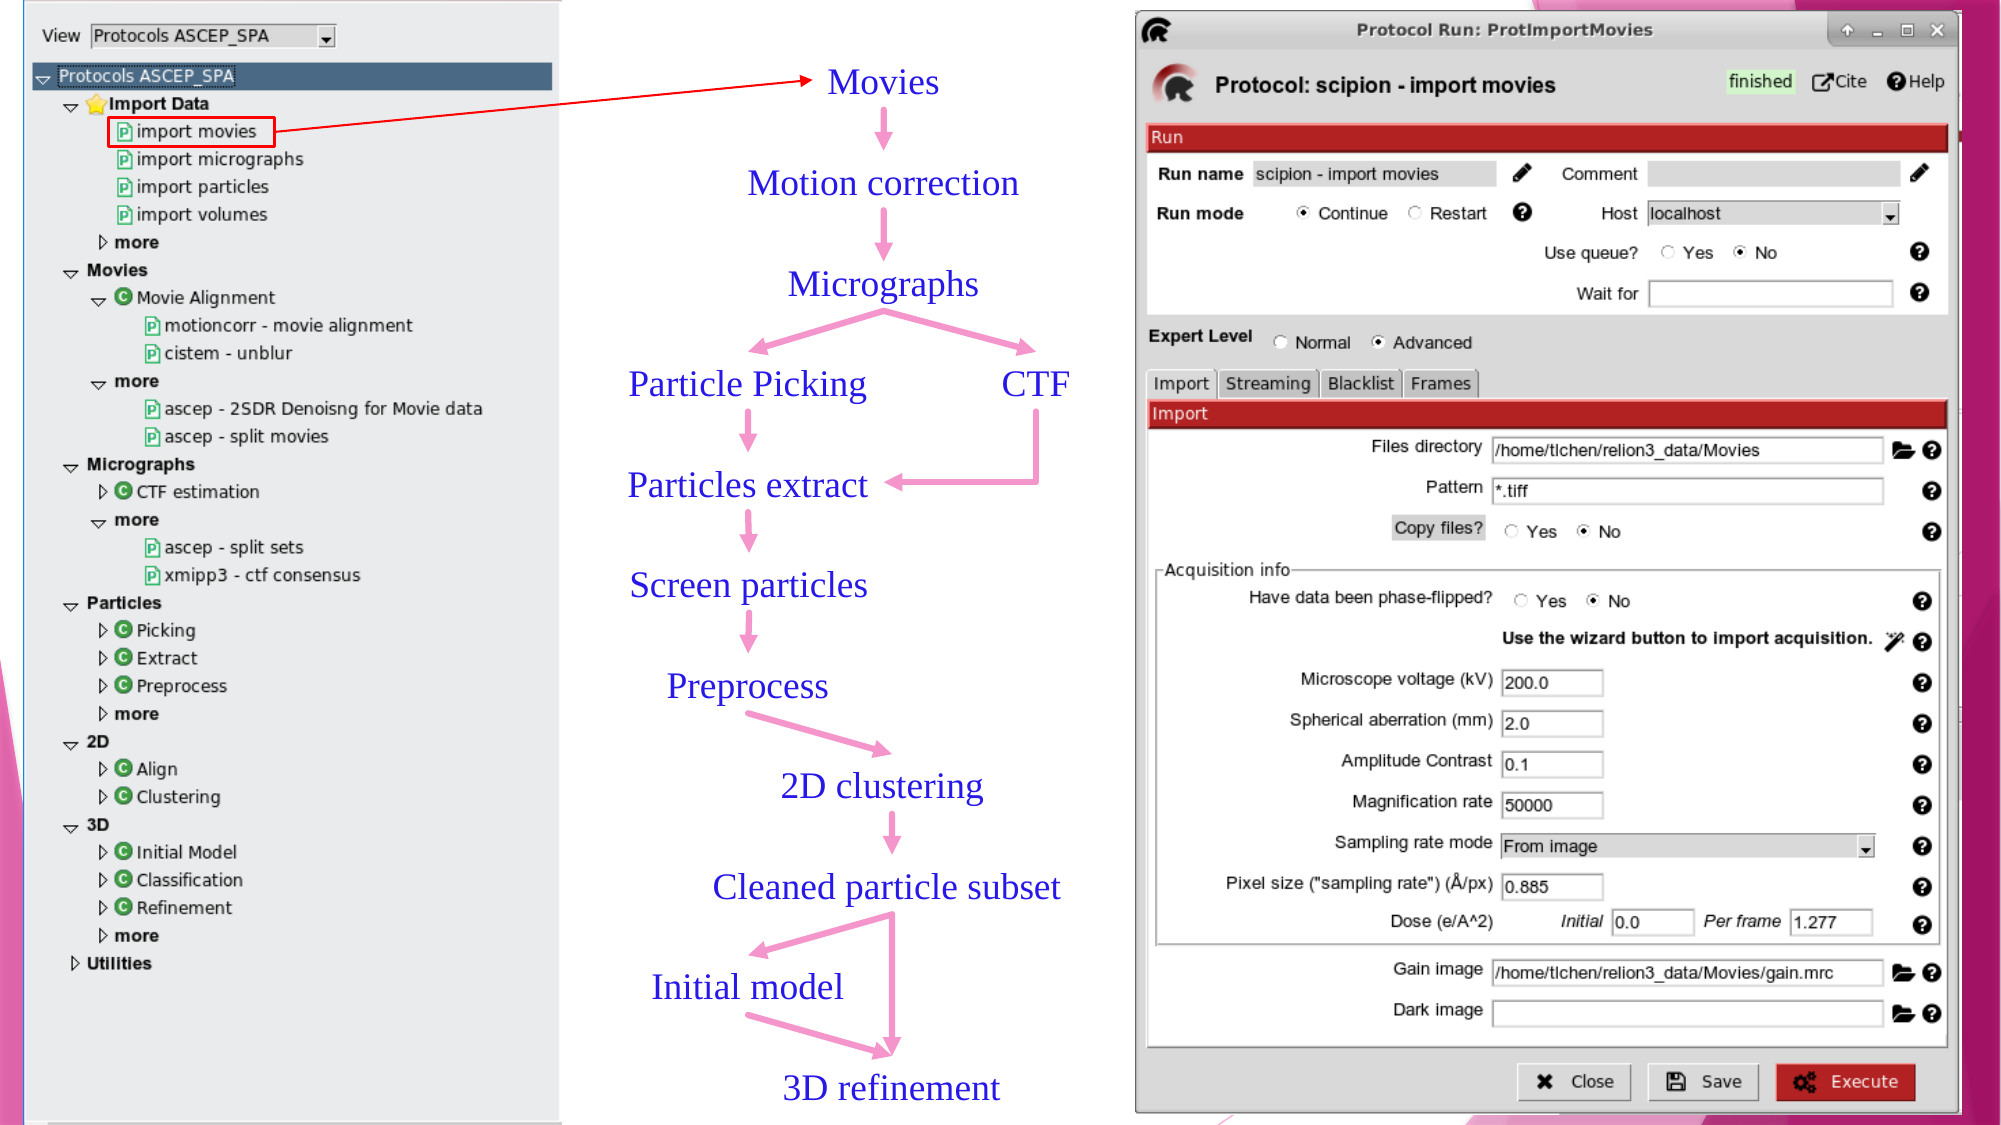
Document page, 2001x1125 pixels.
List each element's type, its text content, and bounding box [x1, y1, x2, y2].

text_box Cleaned particle subset [697, 854, 1087, 915]
picture [23, 0, 562, 1125]
text_box Micrographs [772, 251, 995, 310]
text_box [747, 1015, 886, 1057]
text_box Particles extract [612, 452, 884, 513]
text_box Screen particles [614, 552, 884, 613]
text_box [744, 552, 752, 557]
text_box CTF [986, 351, 1086, 412]
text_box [274, 79, 813, 133]
text_box Movies [812, 49, 955, 110]
text_box Initial model [636, 955, 860, 1015]
text_box Motion correction [732, 150, 1035, 211]
text_box 2D clustering [765, 754, 1019, 814]
text_box 3D refinement [768, 1055, 1016, 1116]
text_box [747, 713, 893, 755]
picture [1134, 9, 1963, 1116]
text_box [747, 914, 891, 956]
text_box Preprocess [651, 653, 845, 714]
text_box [924, 371, 996, 524]
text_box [883, 311, 1037, 353]
text_box Particle Picking [613, 351, 883, 412]
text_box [747, 311, 882, 353]
